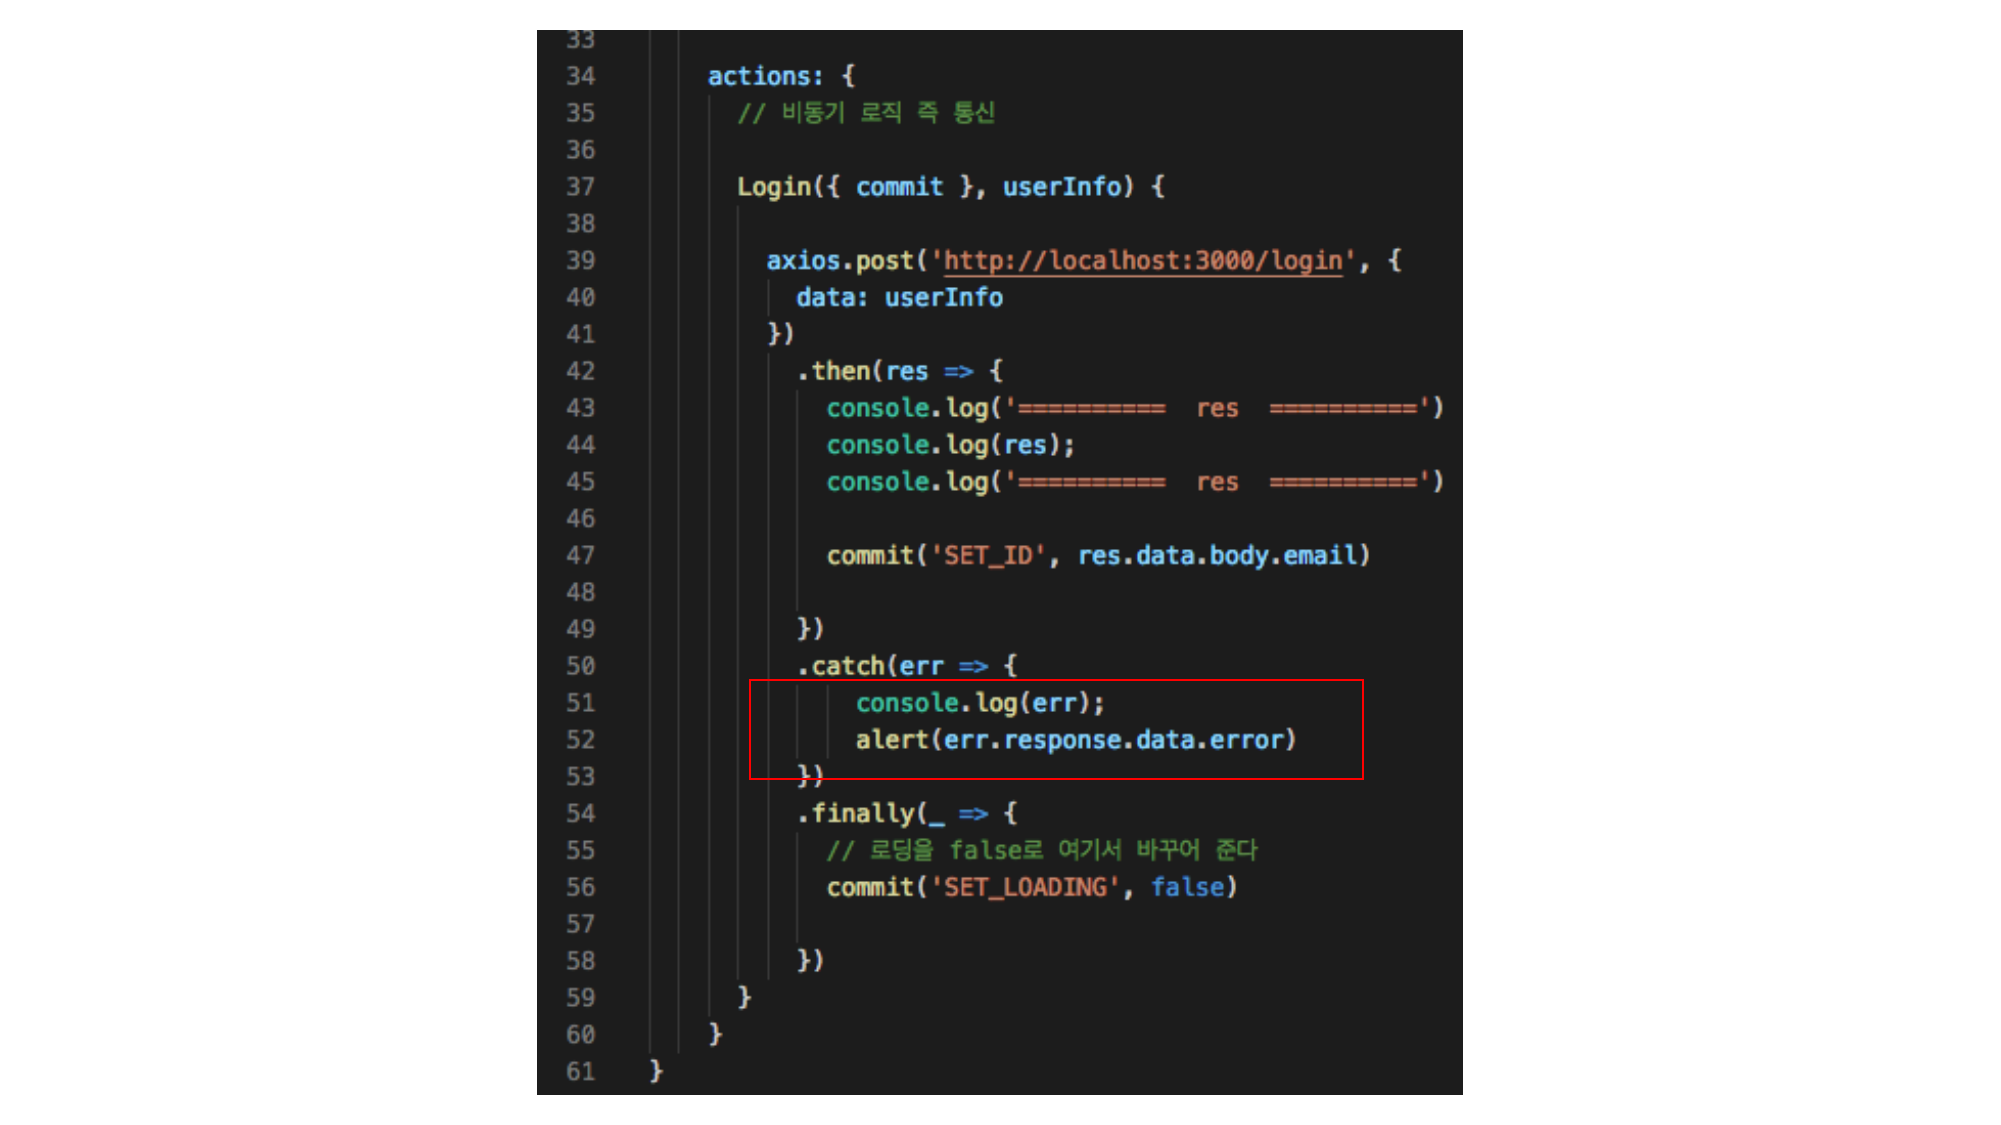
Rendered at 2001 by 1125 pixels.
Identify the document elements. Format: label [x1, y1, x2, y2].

picture [537, 30, 1463, 1095]
